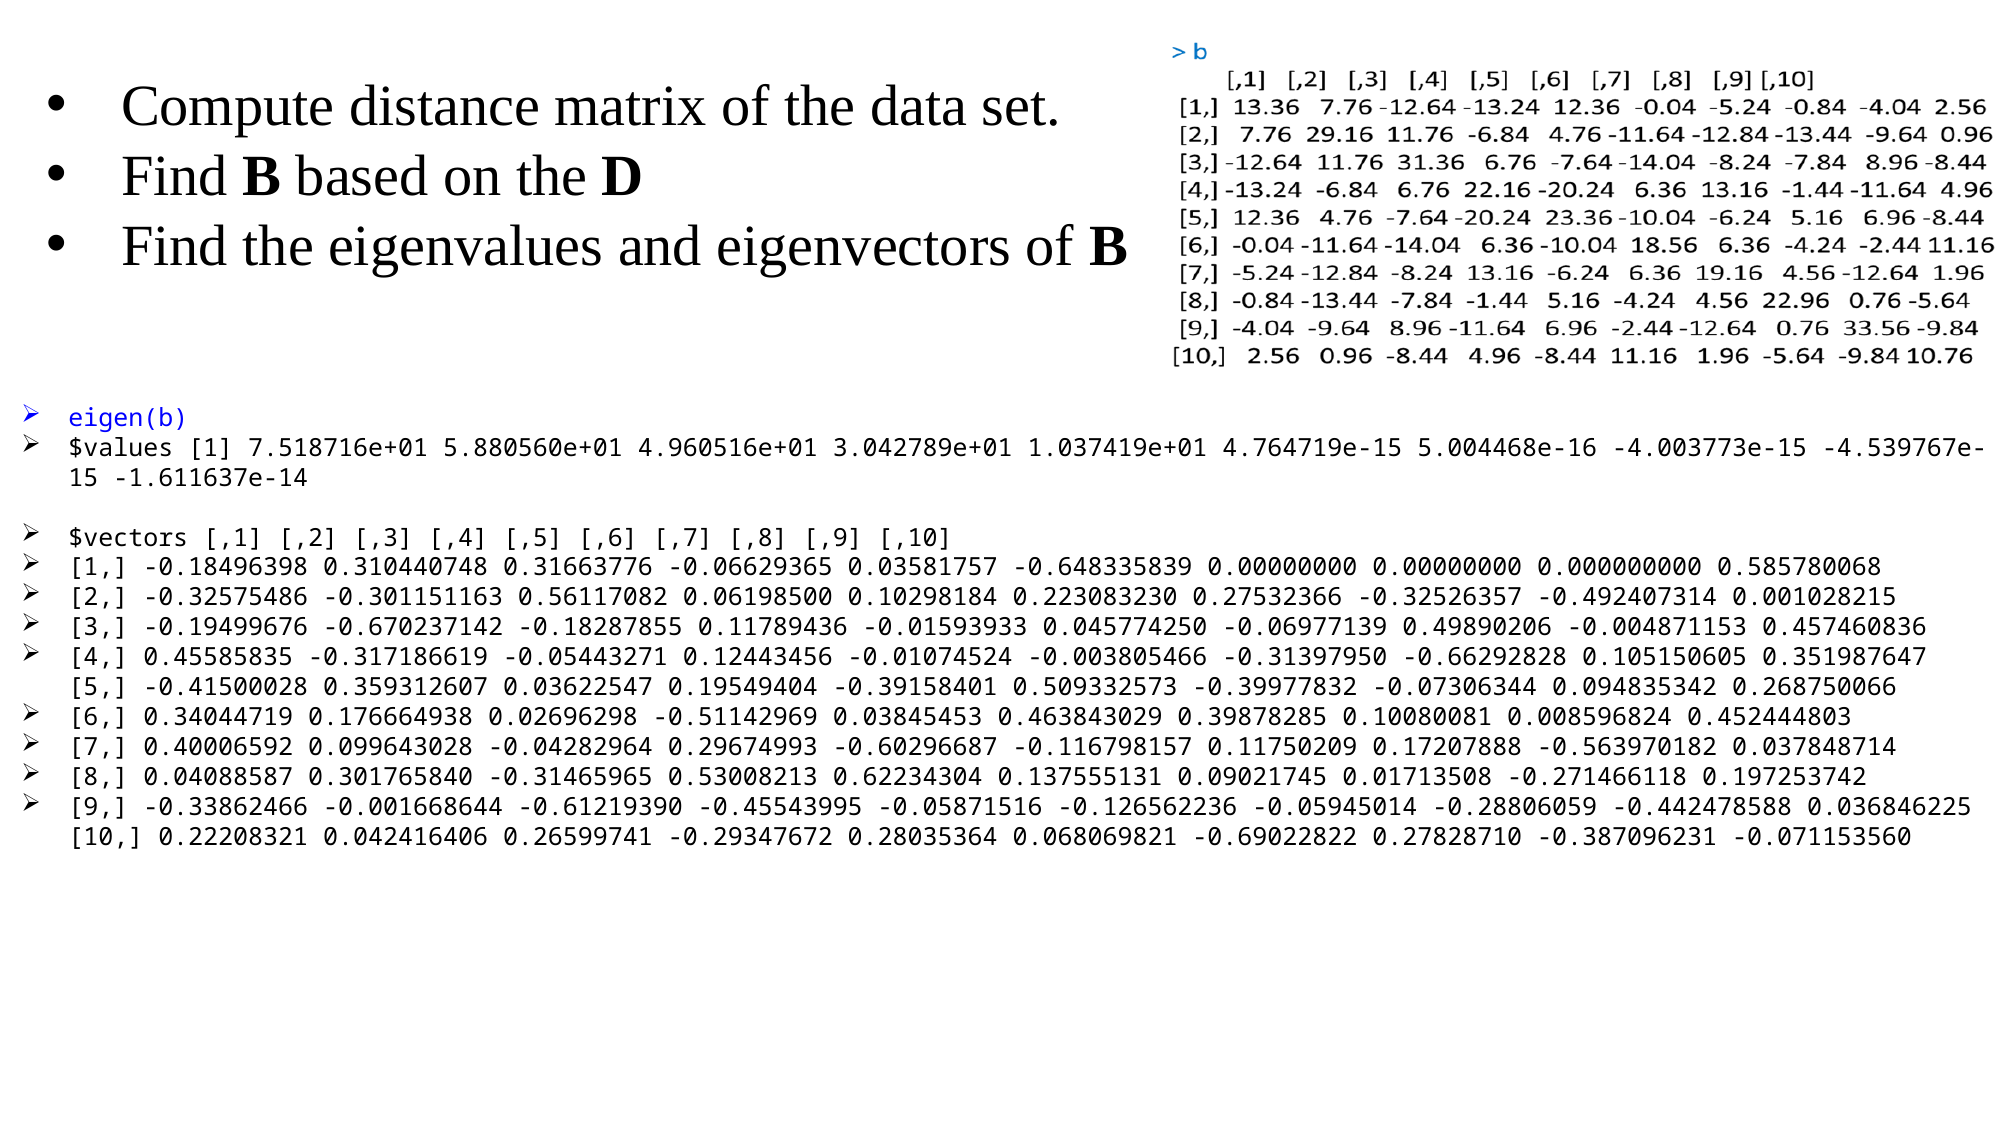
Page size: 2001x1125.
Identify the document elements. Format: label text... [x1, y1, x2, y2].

picture [1152, 29, 2000, 383]
text_box eigen(b) $values [1] 7.518716e+01 5.880560e+01 4.960516e+01 3.042789e+01 1.037419e+01 4.764719e-15 5.004468e-16 -4.003773e-15 -4.539767e-15 -1.611637e-14 $vectors [,1] [,2] [,3] [,4] [,5] [,6] [,7] [,8] [,9] [,10] [1,] -0.18496398 0.310440748 0.31663776 -0.06629365 0.03581757 -0.648335839 0.00000000 0.00000000 0.000000000 0.585780068 [2,] -0.32575486 -0.301151163 0.56117082 0.06198500 0.10298184 0.223083230 0.27532366 -0.32526357 -0.492407314 0.001028215 [3,] -0.19499676 -0.670237142 -0.18287855 0.11789436 -0.01593933 0.045774250 -0.06977139 0.49890206 -0.004871153 0.457460836 [4,] 0.45585835 -0.317186619 -0.05443271 0.12443456 -0.01074524 -0.003805466 -0.31397950 -0.66292828 0.105150605 0.351987647 [5,] -0.41500028 0.359312607 0.03622547 0.19549404 -0.39158401 0.509332573 -0.39977832 -0.07306344 0.094835342 0.268750066 [6,] 0.34044719 0.176664938 0.02696298 -0.51142969 0.03845453 0.463843029 0.39878285 0.10080081 0.008596824 0.452444803 [7,] 0.40006592 0.099643028 -0.04282964 0.29674993 -0.60296687 -0.116798157 0.11750209 0.17207888 -0.563970182 0.037848714 [8,] 0.04088587 0.301765840 -0.31465965 0.53008213 0.62234304 0.137555131 0.09021745 0.01713508 -0.271466118 0.197253742 [9,] -0.33862466 -0.001668644 -0.61219390 -0.45543995 -0.05871516 -0.126562236 -0.05945014 -0.28806059 -0.442478588 0.036846225 [10,] 0.22208321 0.042416406 0.26599741 -0.29347672 0.28035364 0.068069821 -0.69022822 0.27828710 -0.387096231 -0.071153560 [21, 401, 2000, 881]
text_box Compute distance matrix of the data set. Find B based on the D Find the eigenvalues and eigenvectors of B [31, 60, 1948, 401]
